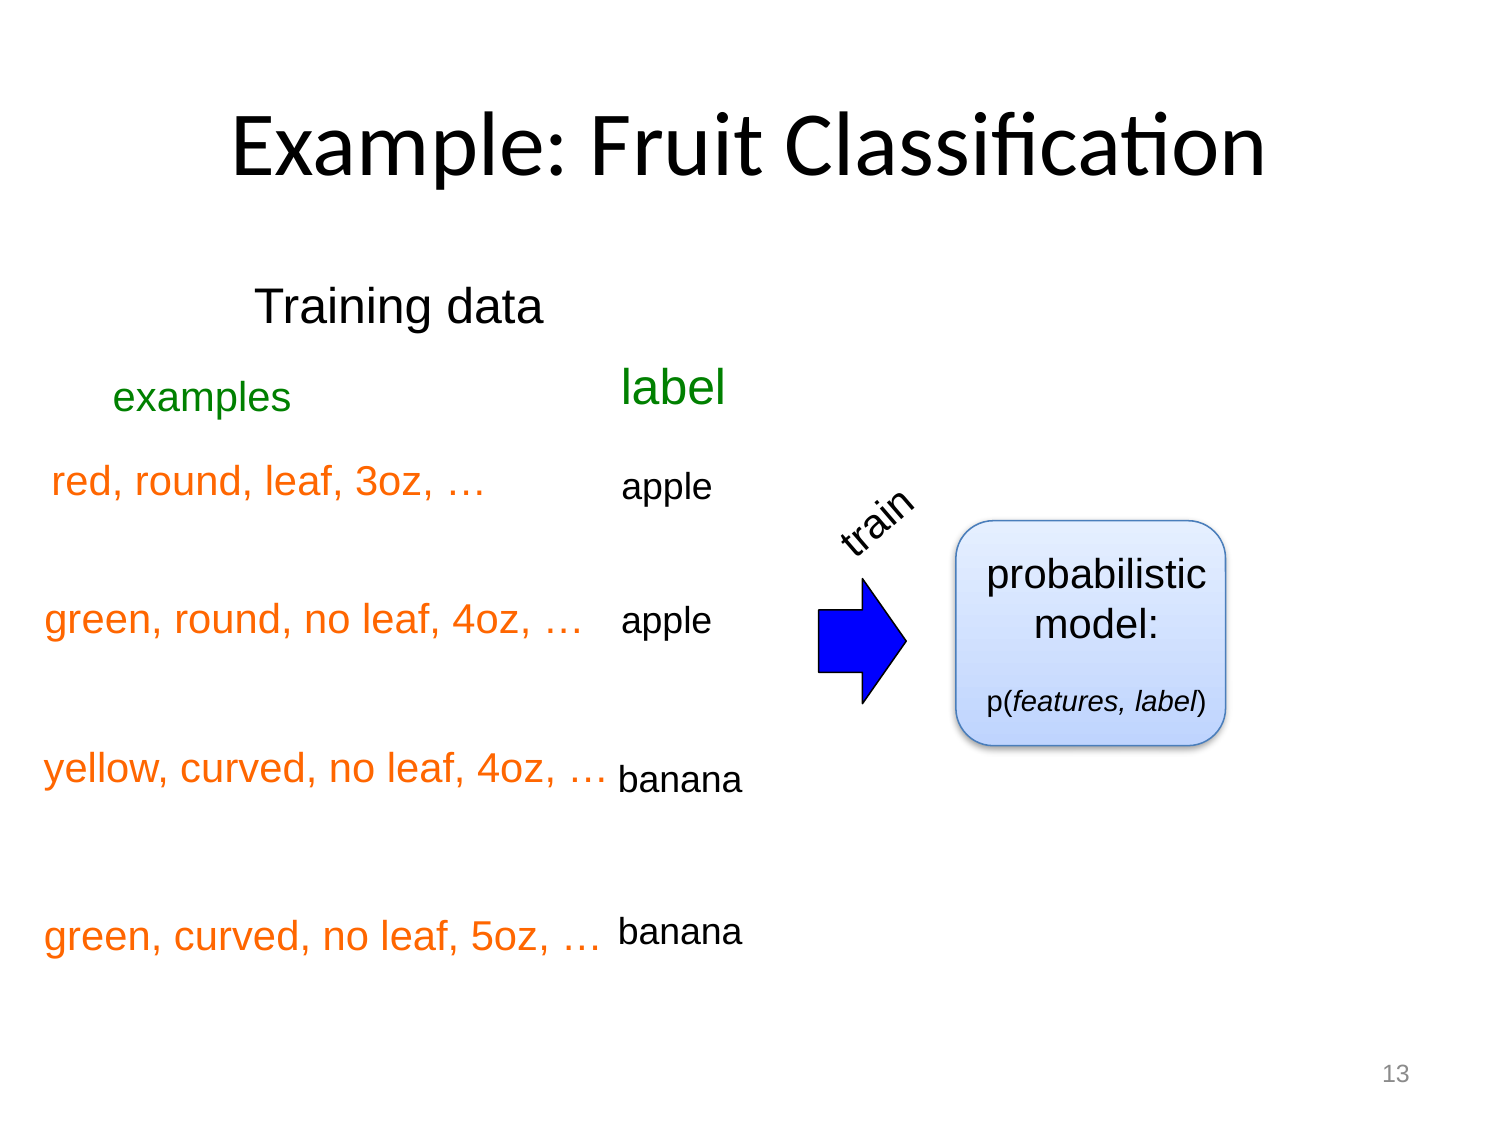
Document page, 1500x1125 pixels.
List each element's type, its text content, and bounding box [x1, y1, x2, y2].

text_box Training data [239, 265, 559, 341]
title Example: Fruit Classification [75, 45, 1425, 233]
text_box yellow, curved, no leaf, 4oz, … [28, 733, 625, 799]
text_box banana [603, 900, 758, 960]
text_box apple [606, 454, 728, 515]
text_box examples [97, 362, 307, 428]
text_box label [606, 347, 741, 423]
text_box banana [603, 747, 758, 807]
text_box green, round, no leaf, 4oz, … [29, 584, 600, 650]
text_box green, curved, no leaf, 5oz, … [29, 901, 618, 967]
text_box red, round, leaf, 3oz, … [36, 446, 503, 511]
text_box train [812, 459, 939, 581]
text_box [955, 520, 1238, 746]
text_box [818, 578, 907, 704]
slide_number 13 [1074, 1042, 1425, 1103]
text_box apple [606, 589, 728, 649]
